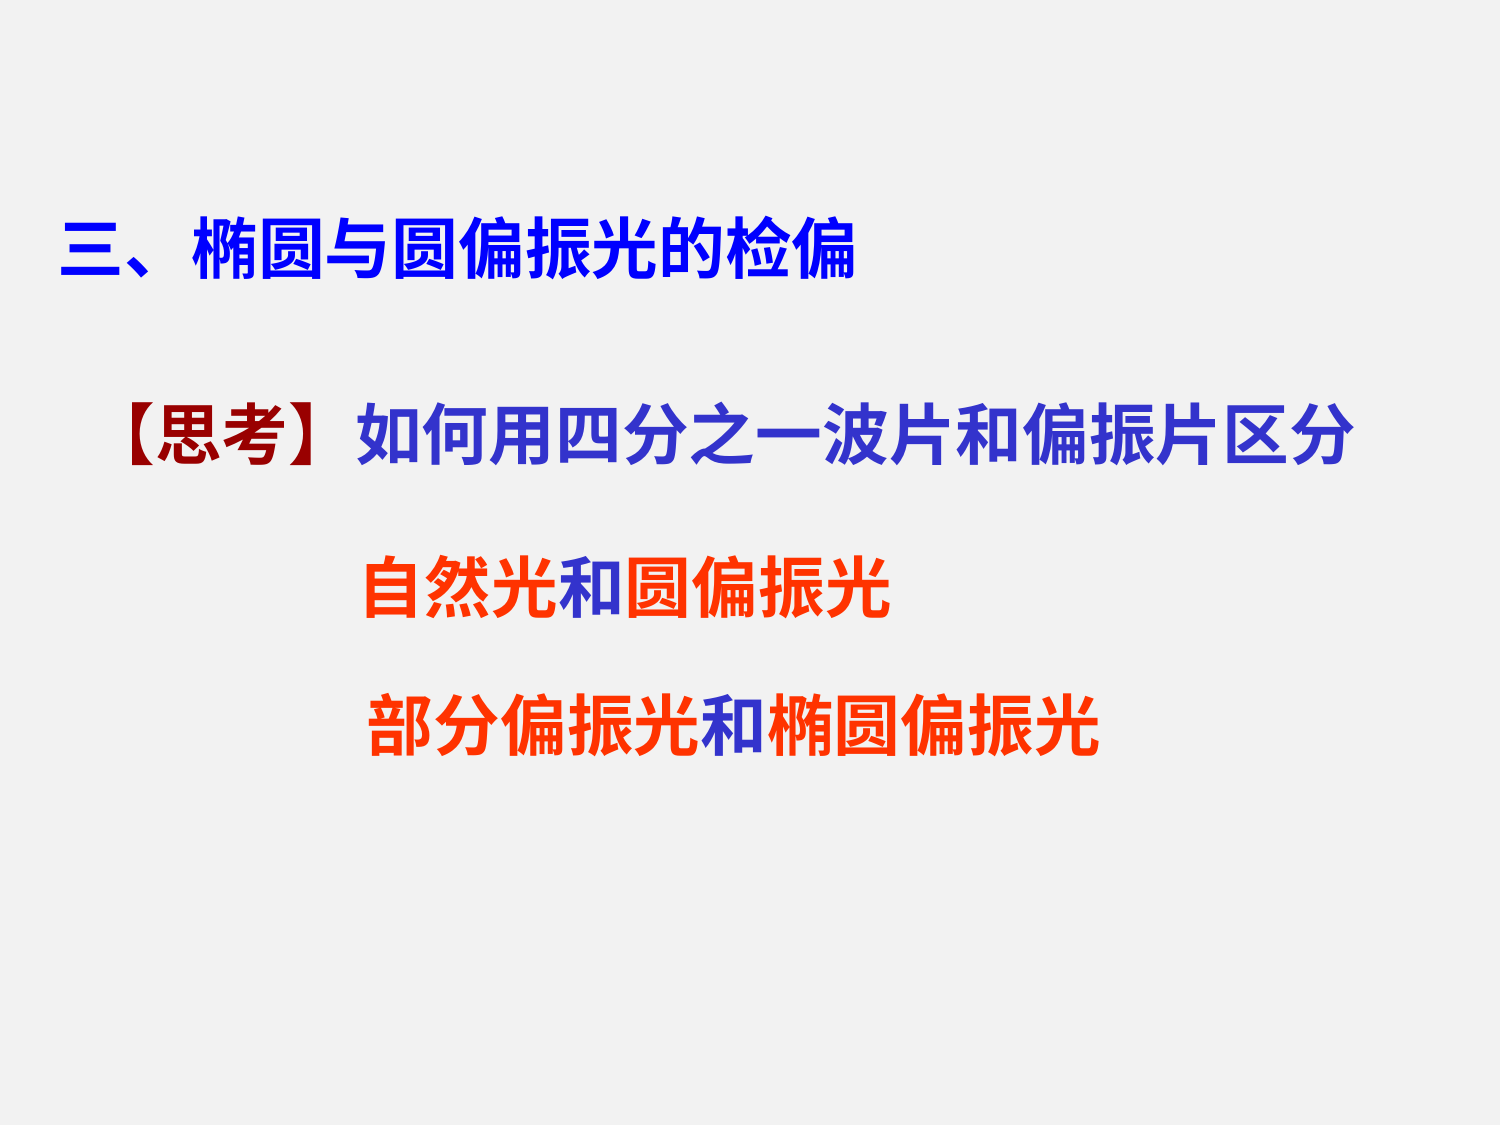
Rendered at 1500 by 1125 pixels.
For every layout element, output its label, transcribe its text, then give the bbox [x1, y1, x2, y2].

text_box 三、椭圆与圆偏振光的检偏 [43, 199, 1038, 295]
text_box 部分偏振光和椭圆偏振光 [352, 676, 1190, 772]
text_box 自然光和圆偏振光 [343, 538, 998, 634]
text_box 【思考】如何用四分之一波片和偏振片区分 [73, 369, 1500, 480]
